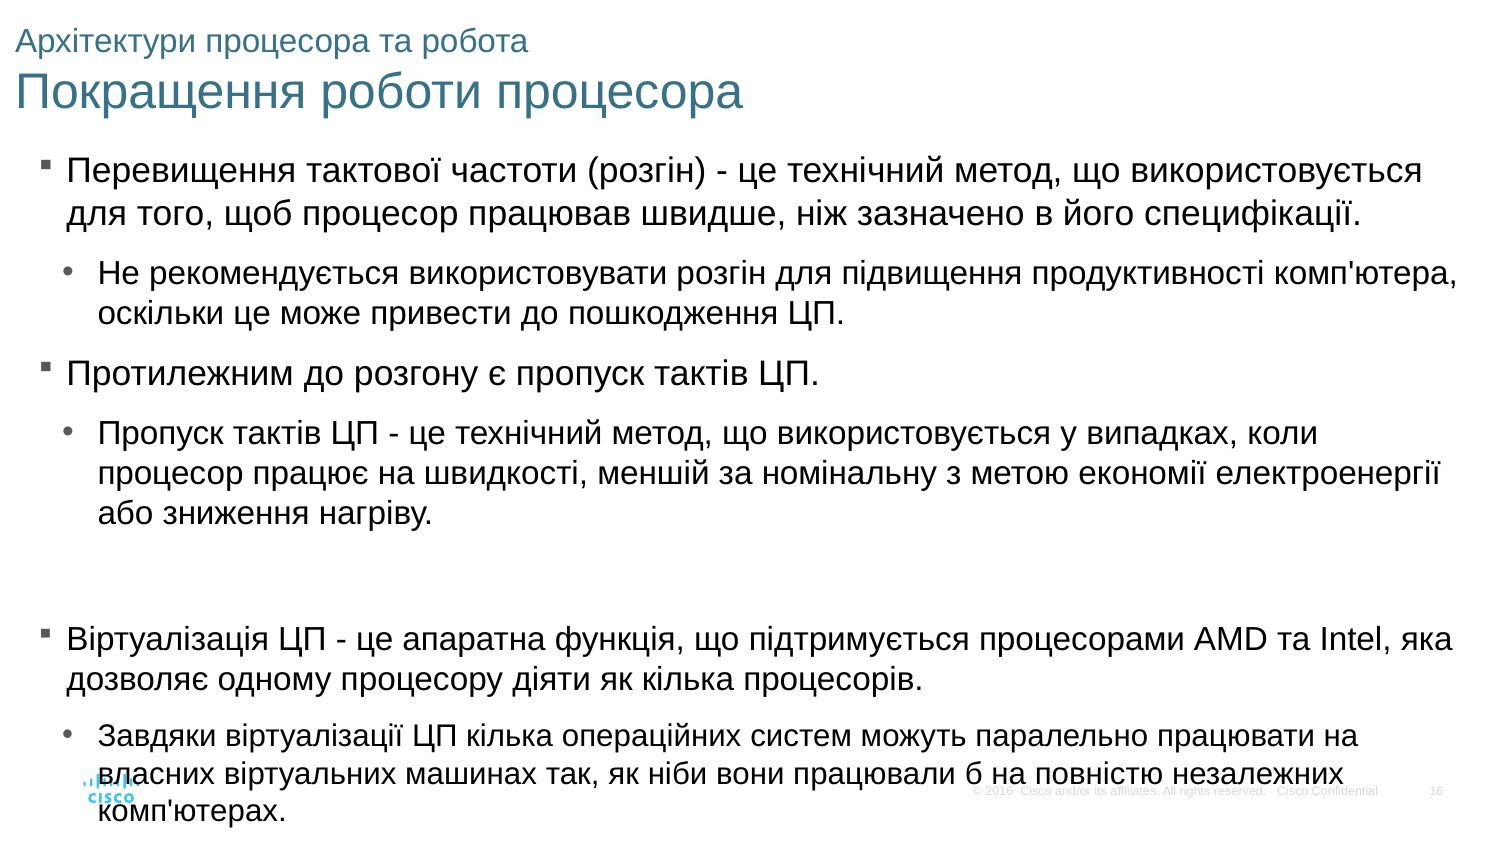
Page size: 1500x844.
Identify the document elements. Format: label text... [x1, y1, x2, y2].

title Архітектури процесора та робота Покращення роботи процесора [0, 6, 1500, 131]
list Перевищення тактової частоти (розгін) - це технічний метод, що використовується для того, щоб процесор працював швидше, ніж зазначено в його специфікації. Не рекомендується використовувати розгін для підвищення продуктивності комп'ютера, оскільки це може привести до пошкодження ЦП. Протилежним до розгону є пропуск тактів ЦП. Пропуск тактів ЦП - це технічний метод, що використовується у випадках, коли процесор працює на швидкості, меншій за номінальну з метою економії електроенергії або зниження нагріву. Віртуалізація ЦП - це апаратна функція, що підтримується процесорами AMD та Intel, яка дозволяє одному процесору діяти як кілька процесорів. Завдяки віртуалізації ЦП кілька операційних систем можуть паралельно працювати на власних віртуальних машинах так, як ніби вони працювали б на повністю незалежних комп'ютерах. [23, 139, 1500, 769]
